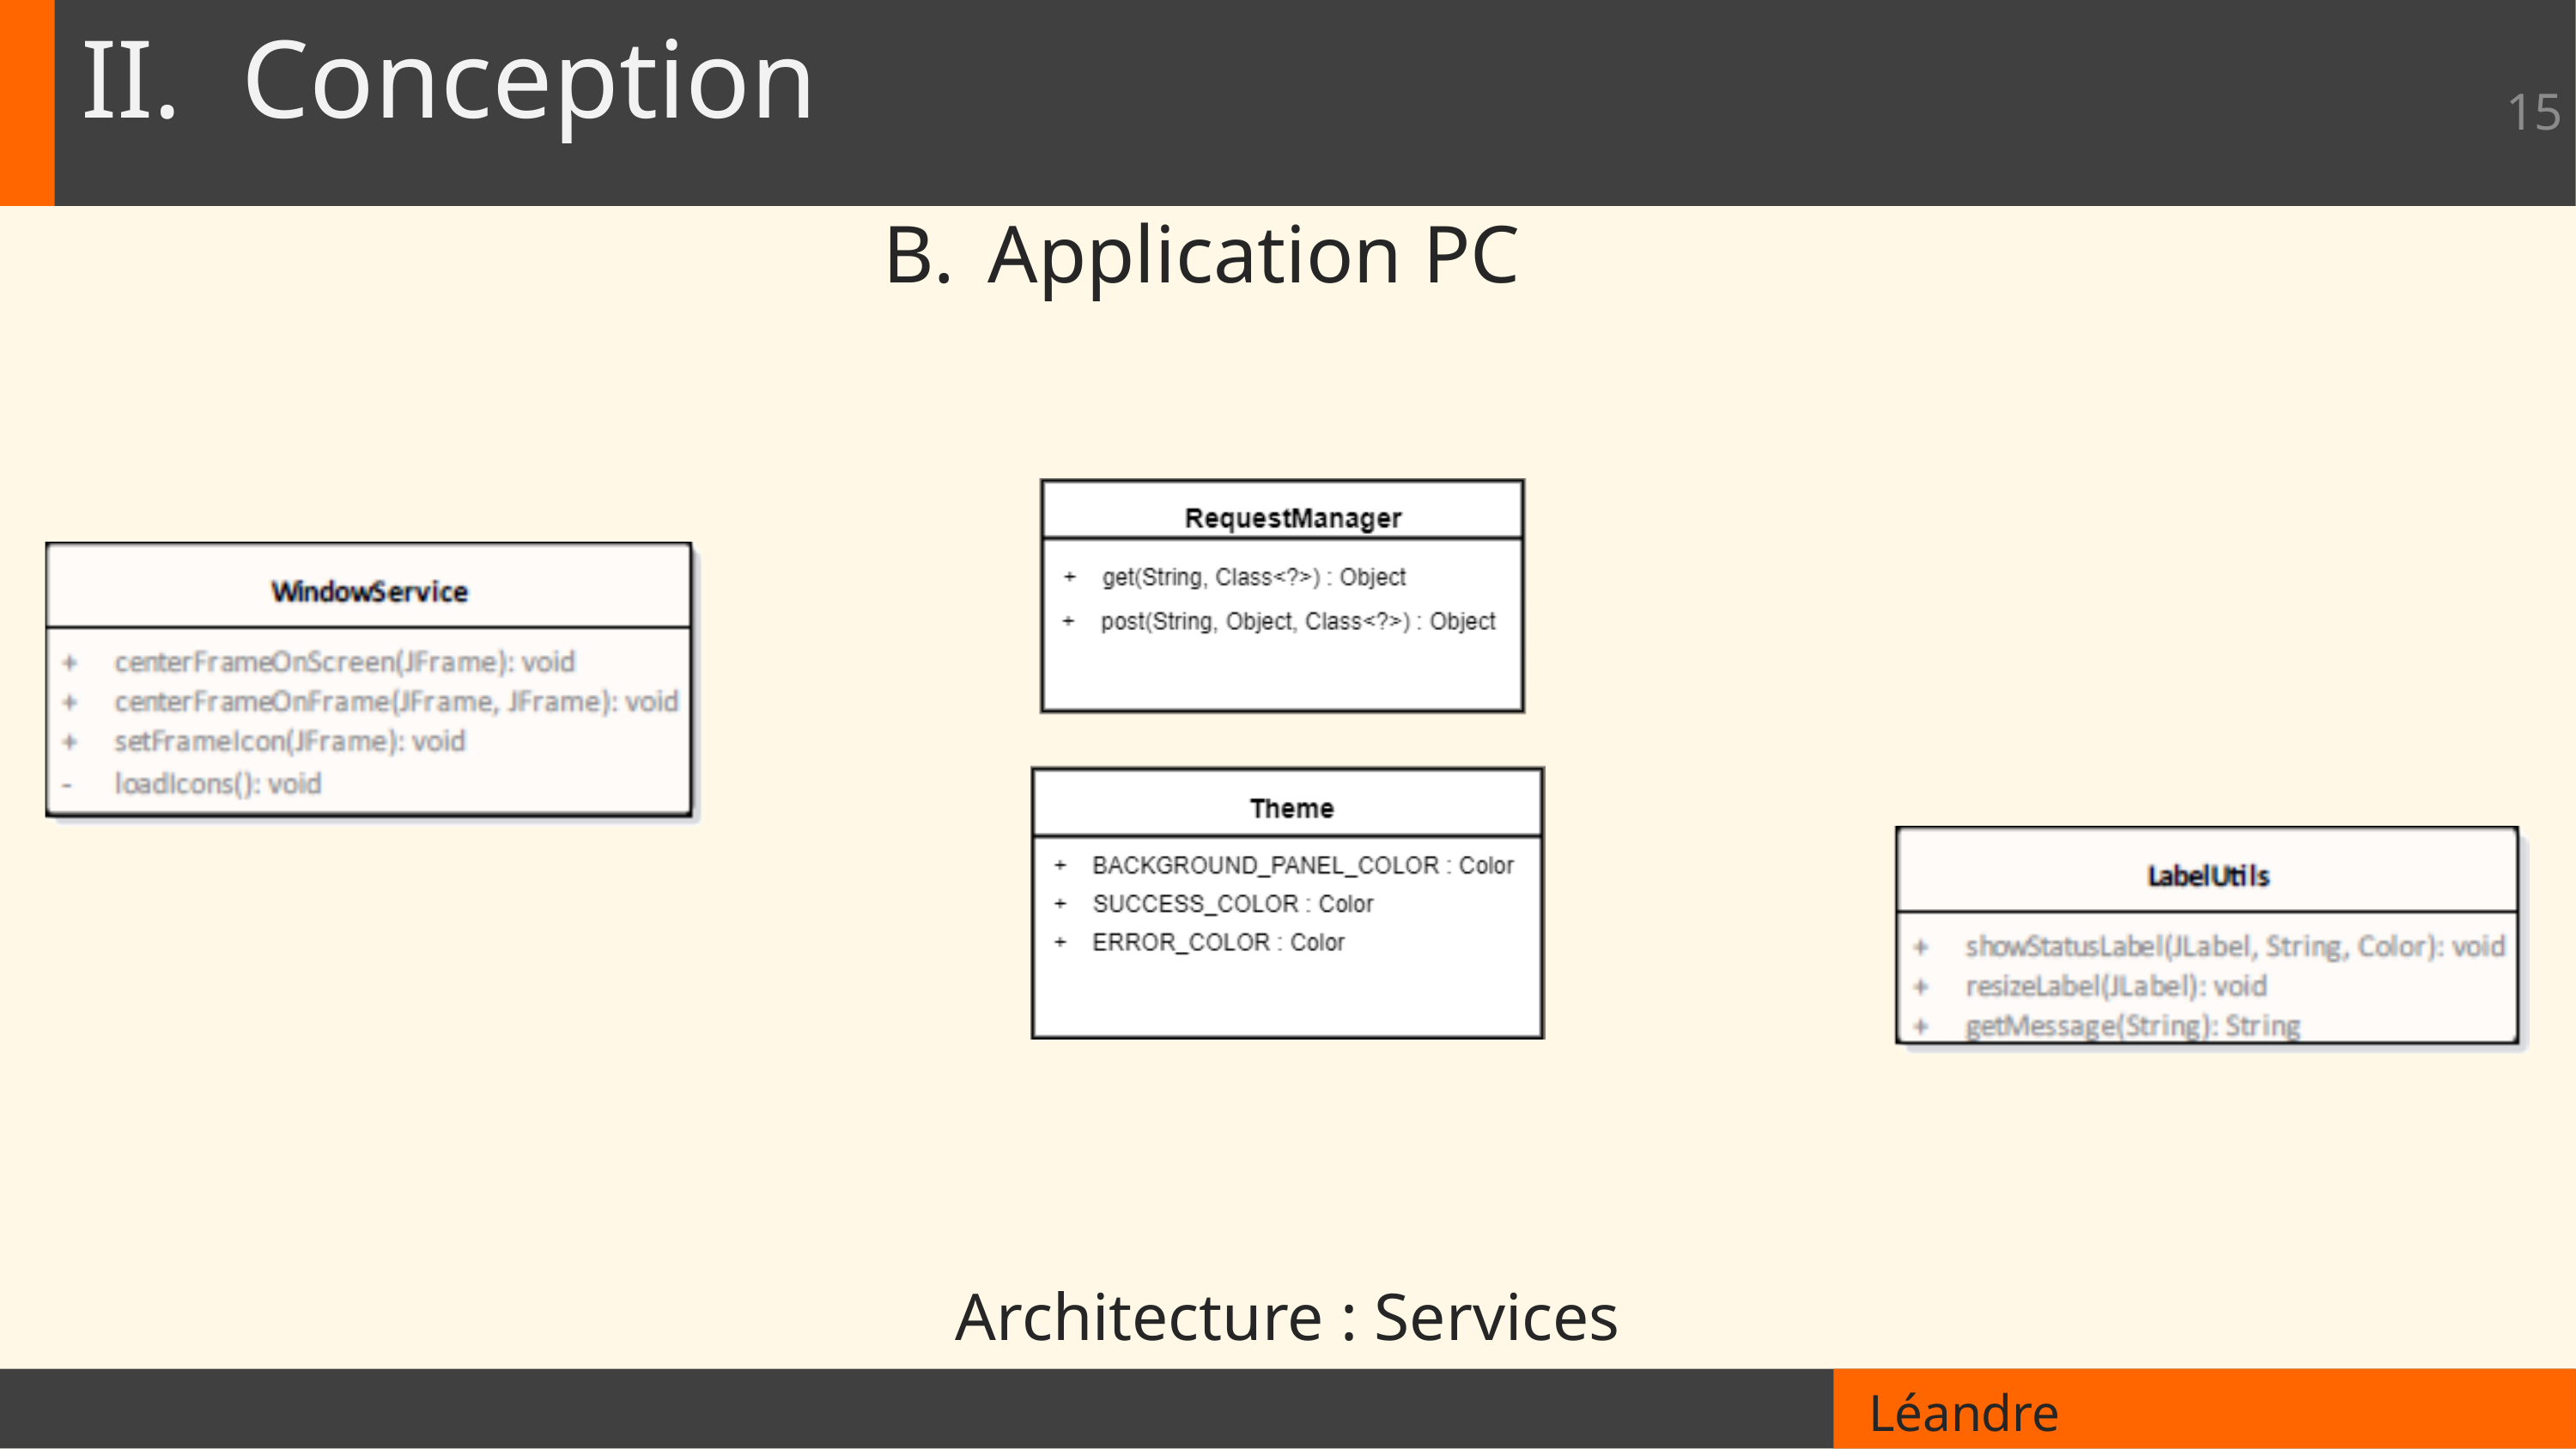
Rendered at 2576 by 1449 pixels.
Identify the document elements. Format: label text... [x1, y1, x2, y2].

slide_number 15 [1996, 0, 2576, 227]
text_box Architecture : Services [201, 1200, 2375, 1360]
text_box Léandre [1856, 1374, 2404, 1448]
text_box Application PC [413, 208, 2044, 306]
title Conception [68, 18, 1996, 127]
picture [1030, 478, 1546, 1040]
picture [1856, 826, 2531, 1143]
picture [45, 542, 740, 859]
